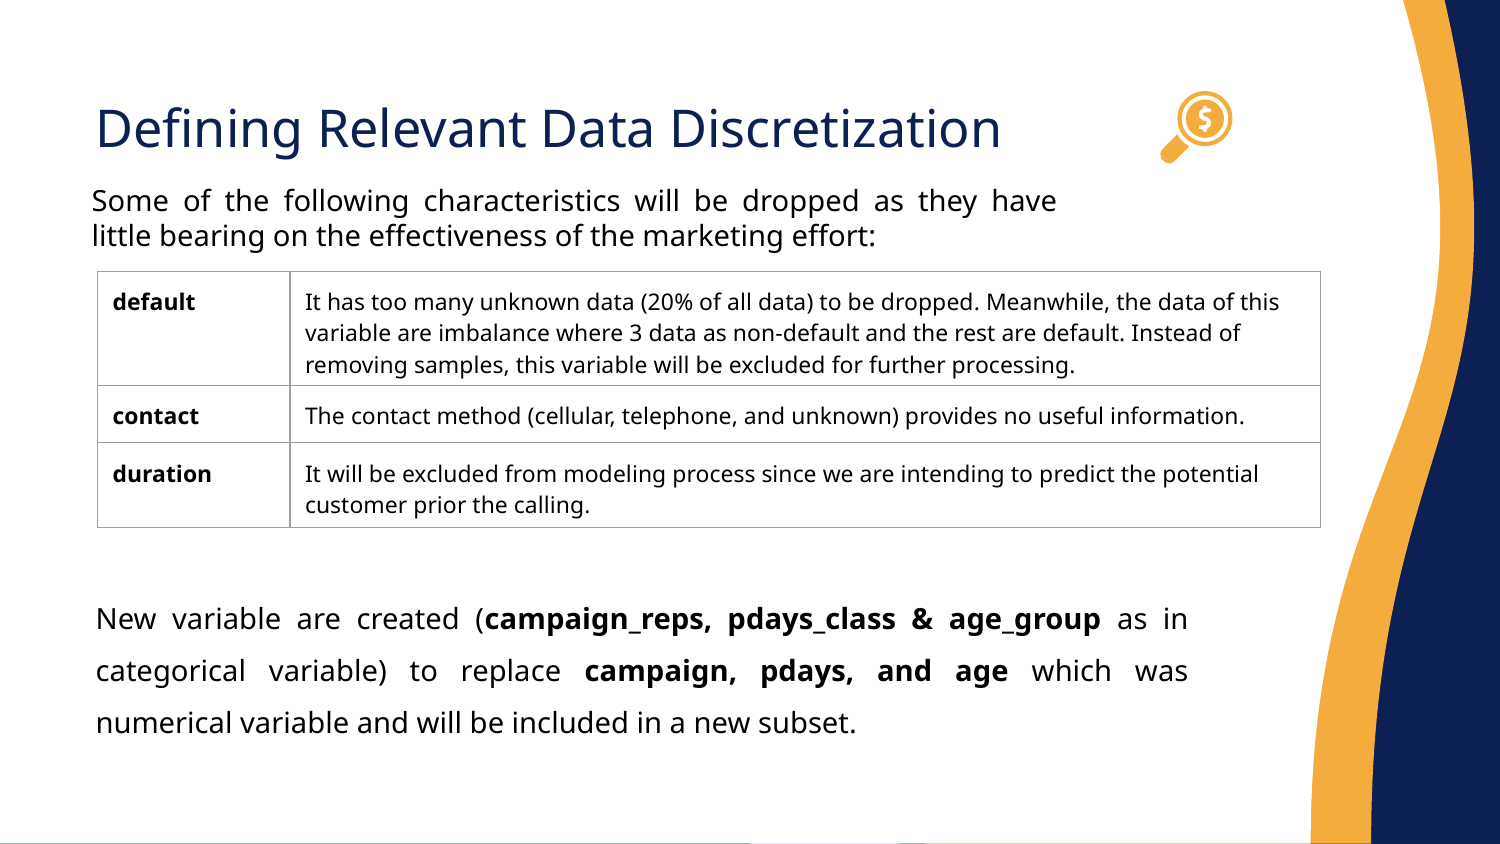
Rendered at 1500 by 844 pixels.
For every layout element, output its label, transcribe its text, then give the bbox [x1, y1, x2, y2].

table_header It has too many unknown data (20% of all data) to be dropped. Meanwhile, the data of this variable are imbalance where 3 data as non-default and the rest are default. Instead of removing samples, this variable will be excluded for further processing. [291, 272, 1320, 385]
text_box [1156, 90, 1236, 164]
table_cell The contact method (cellular, telephone, and unknown) provides no useful information. [291, 386, 1320, 442]
text_box New variable are created (campaign_reps, pdays_class & age_group as in categorical variable) to replace campaign, pdays, and age which was numerical variable and will be included in a new subset. [80, 567, 1204, 755]
table_cell duration [98, 443, 289, 527]
table_cell It will be excluded from modeling process since we are intending to predict the potential customer prior the calling. [291, 443, 1320, 527]
table_header default [98, 272, 289, 385]
text_box Some of the following characteristics will be dropped as they have little bearing on the effectiveness of the marketing effort: [76, 166, 1073, 267]
title Defining Relevant Data Discretization [80, 87, 1345, 167]
table_cell contact [98, 386, 289, 442]
